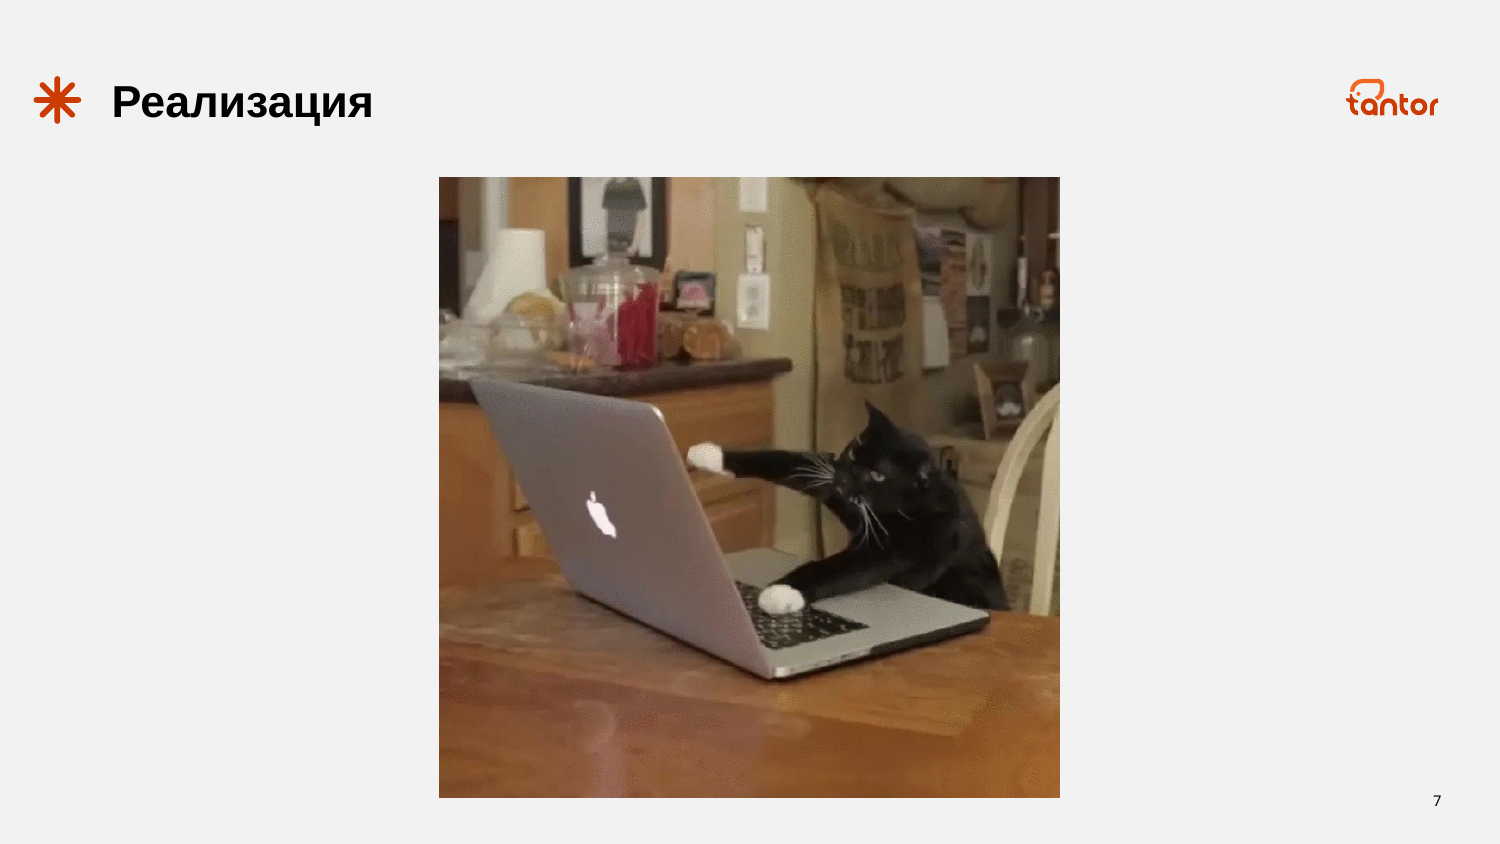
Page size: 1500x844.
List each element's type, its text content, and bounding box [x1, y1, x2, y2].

picture [439, 176, 1061, 798]
title Реализация [96, 22, 1267, 178]
